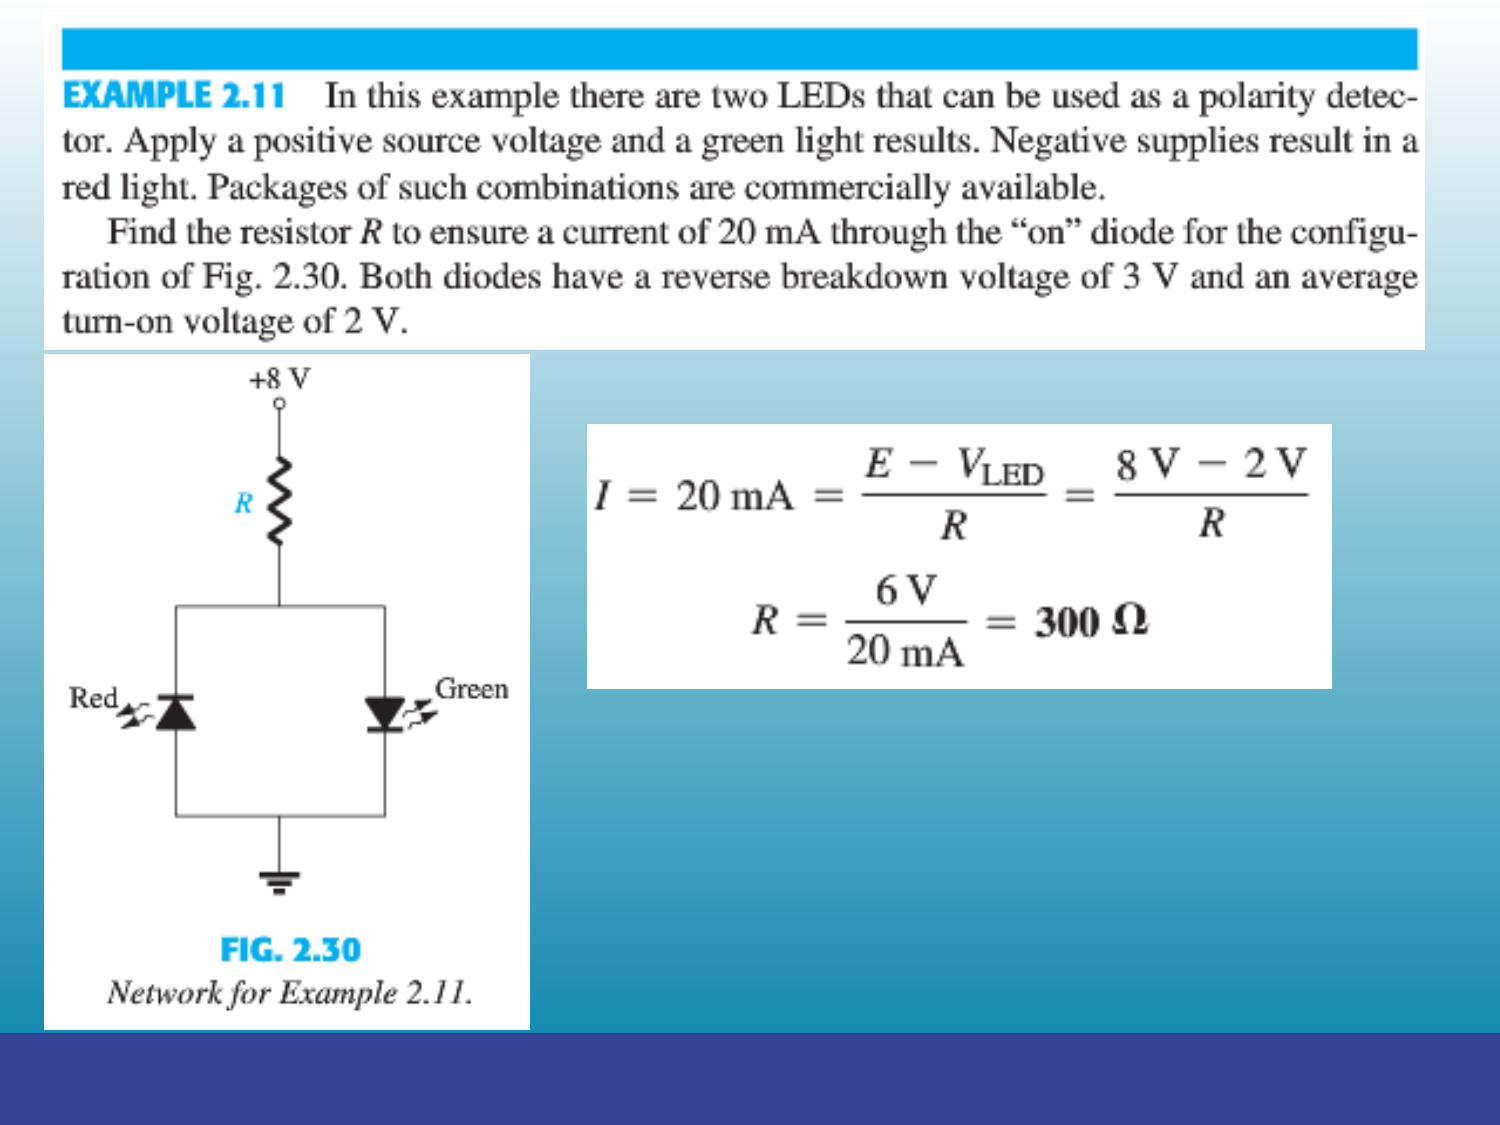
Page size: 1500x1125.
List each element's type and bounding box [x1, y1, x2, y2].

picture [44, 354, 530, 1030]
picture [587, 424, 1332, 690]
list [43, 12, 1425, 351]
picture [0, 1033, 1500, 1125]
